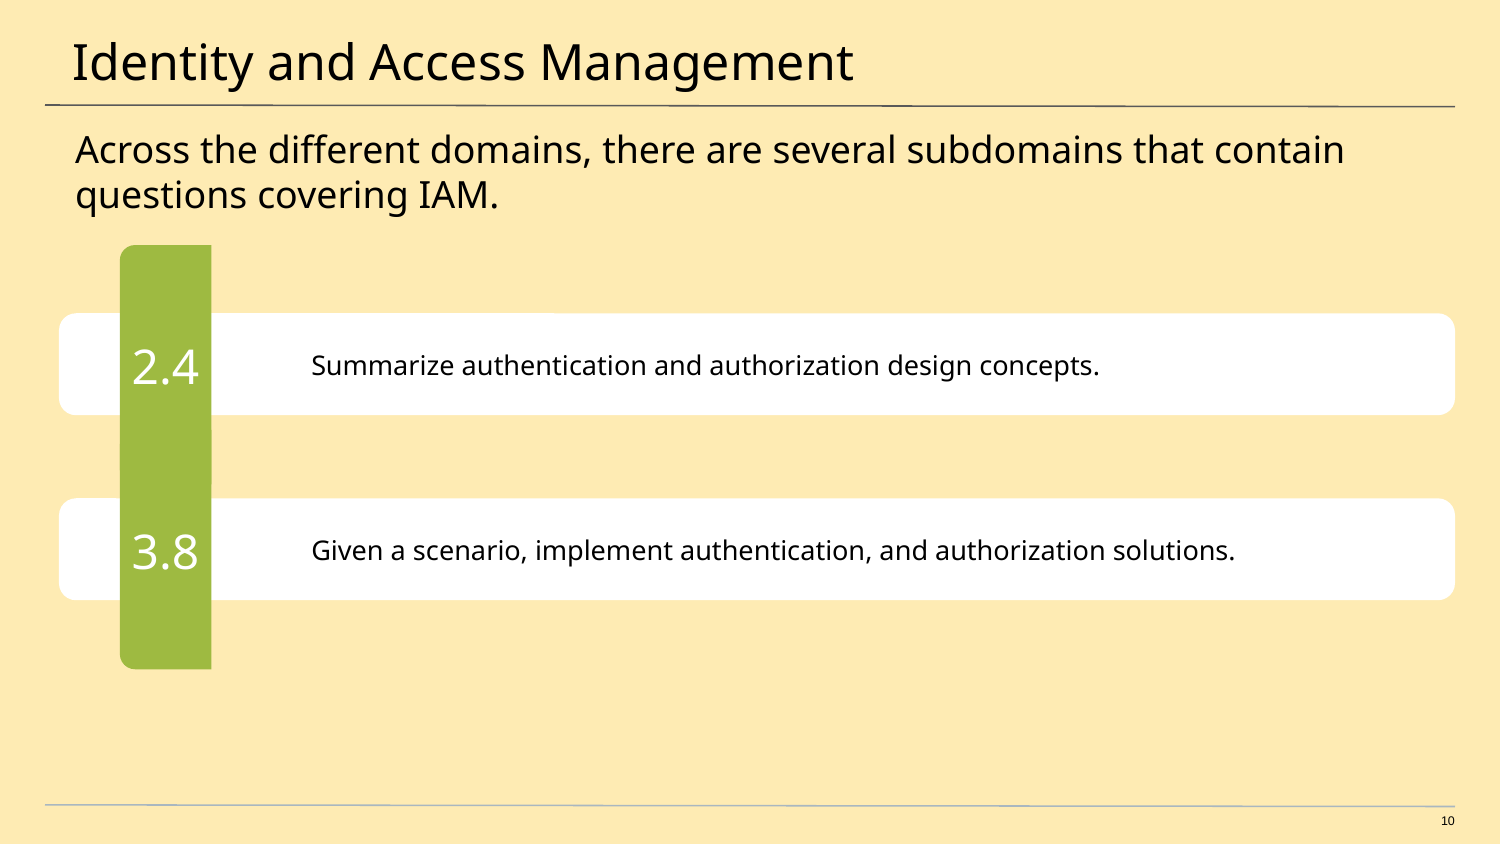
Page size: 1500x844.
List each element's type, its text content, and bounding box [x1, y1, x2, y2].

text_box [58, 498, 1456, 602]
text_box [58, 313, 1456, 417]
slide_number 10 [1412, 813, 1455, 831]
title Identity and Access Management [0, 0, 1500, 88]
subtitle Across the different domains, there are several subdomains that contain questions covering IAM. [0, 110, 1500, 171]
